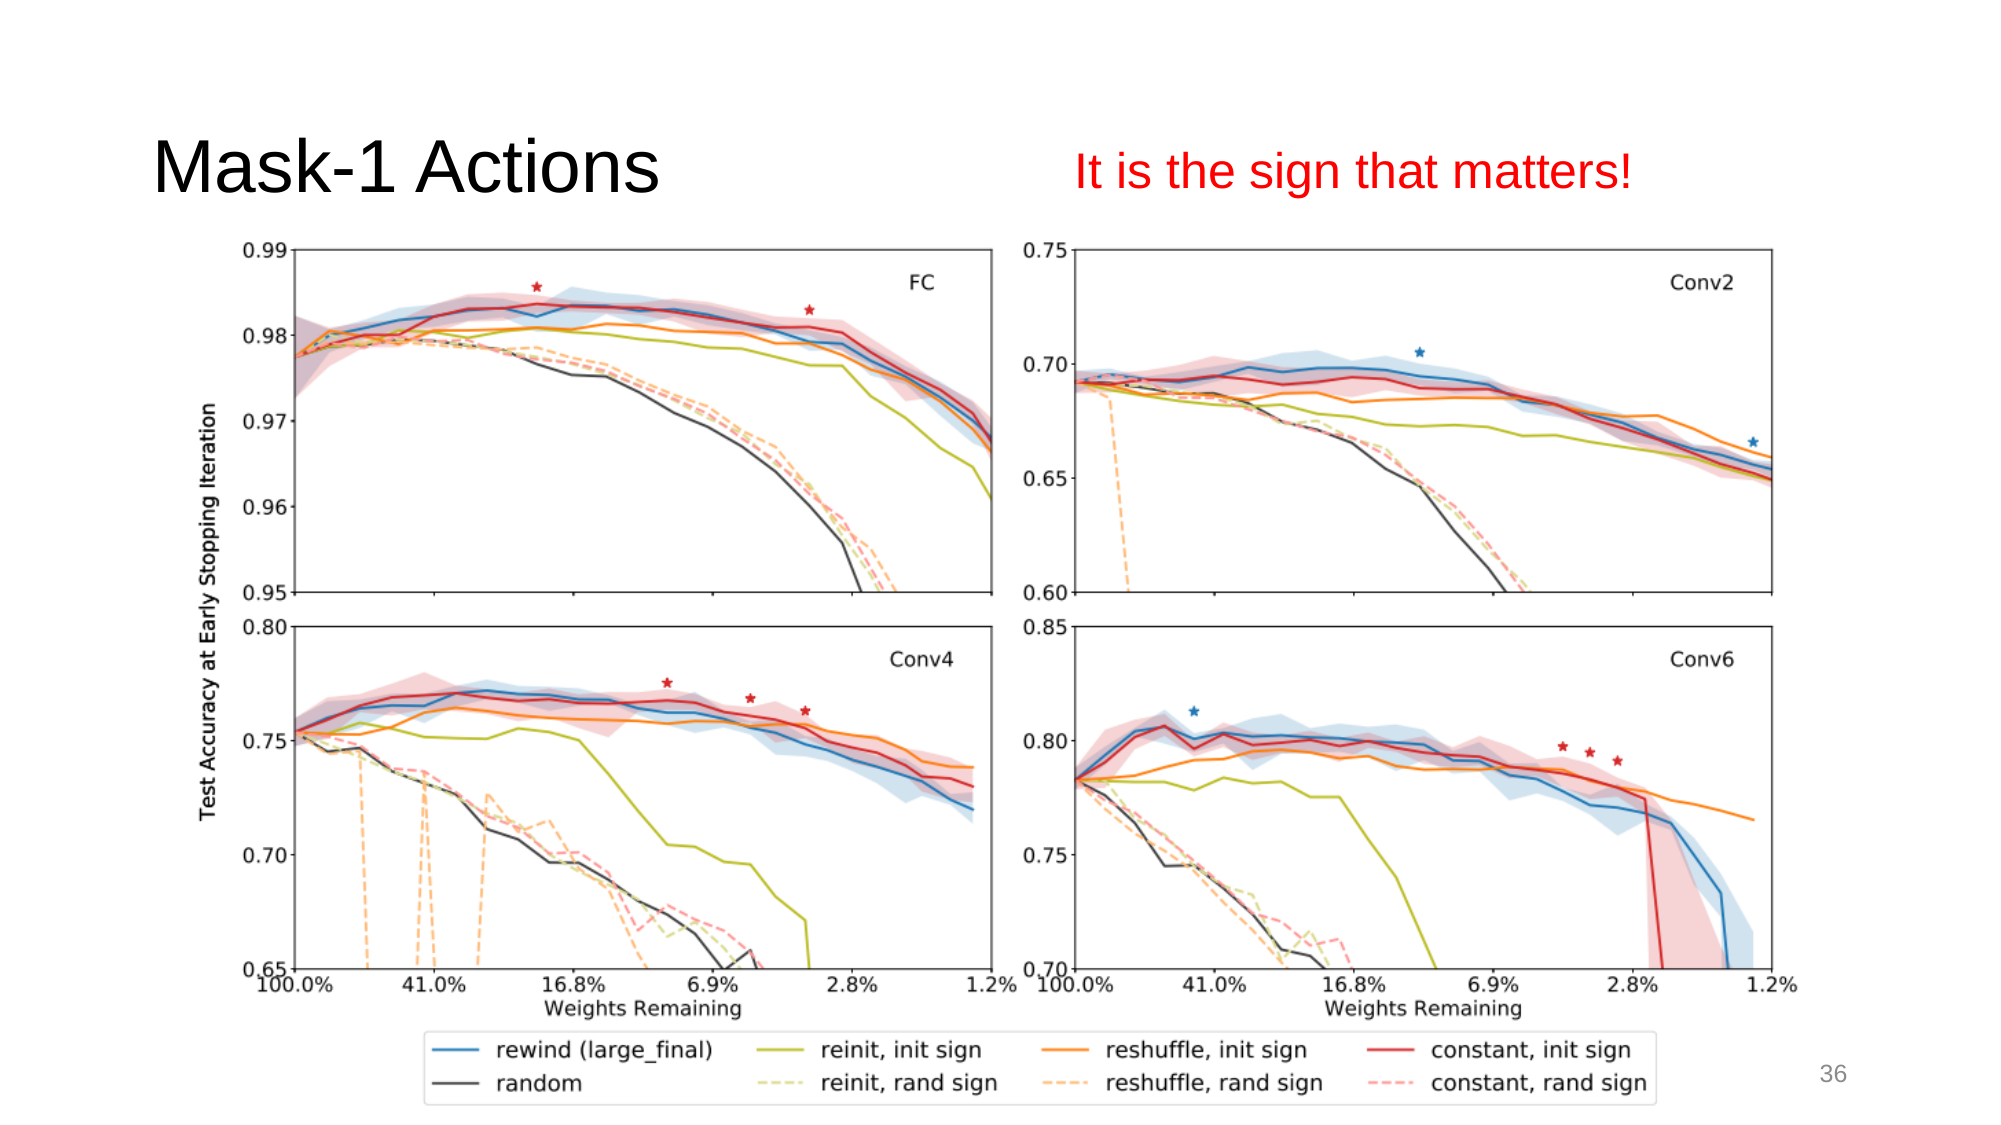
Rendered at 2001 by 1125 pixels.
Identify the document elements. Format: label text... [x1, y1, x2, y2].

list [178, 200, 1818, 1125]
slide_number 36 [1818, 1042, 1863, 1103]
title Mask-1 Actions [137, 59, 1863, 278]
text_box It is the sign that matters! [1059, 130, 1822, 206]
